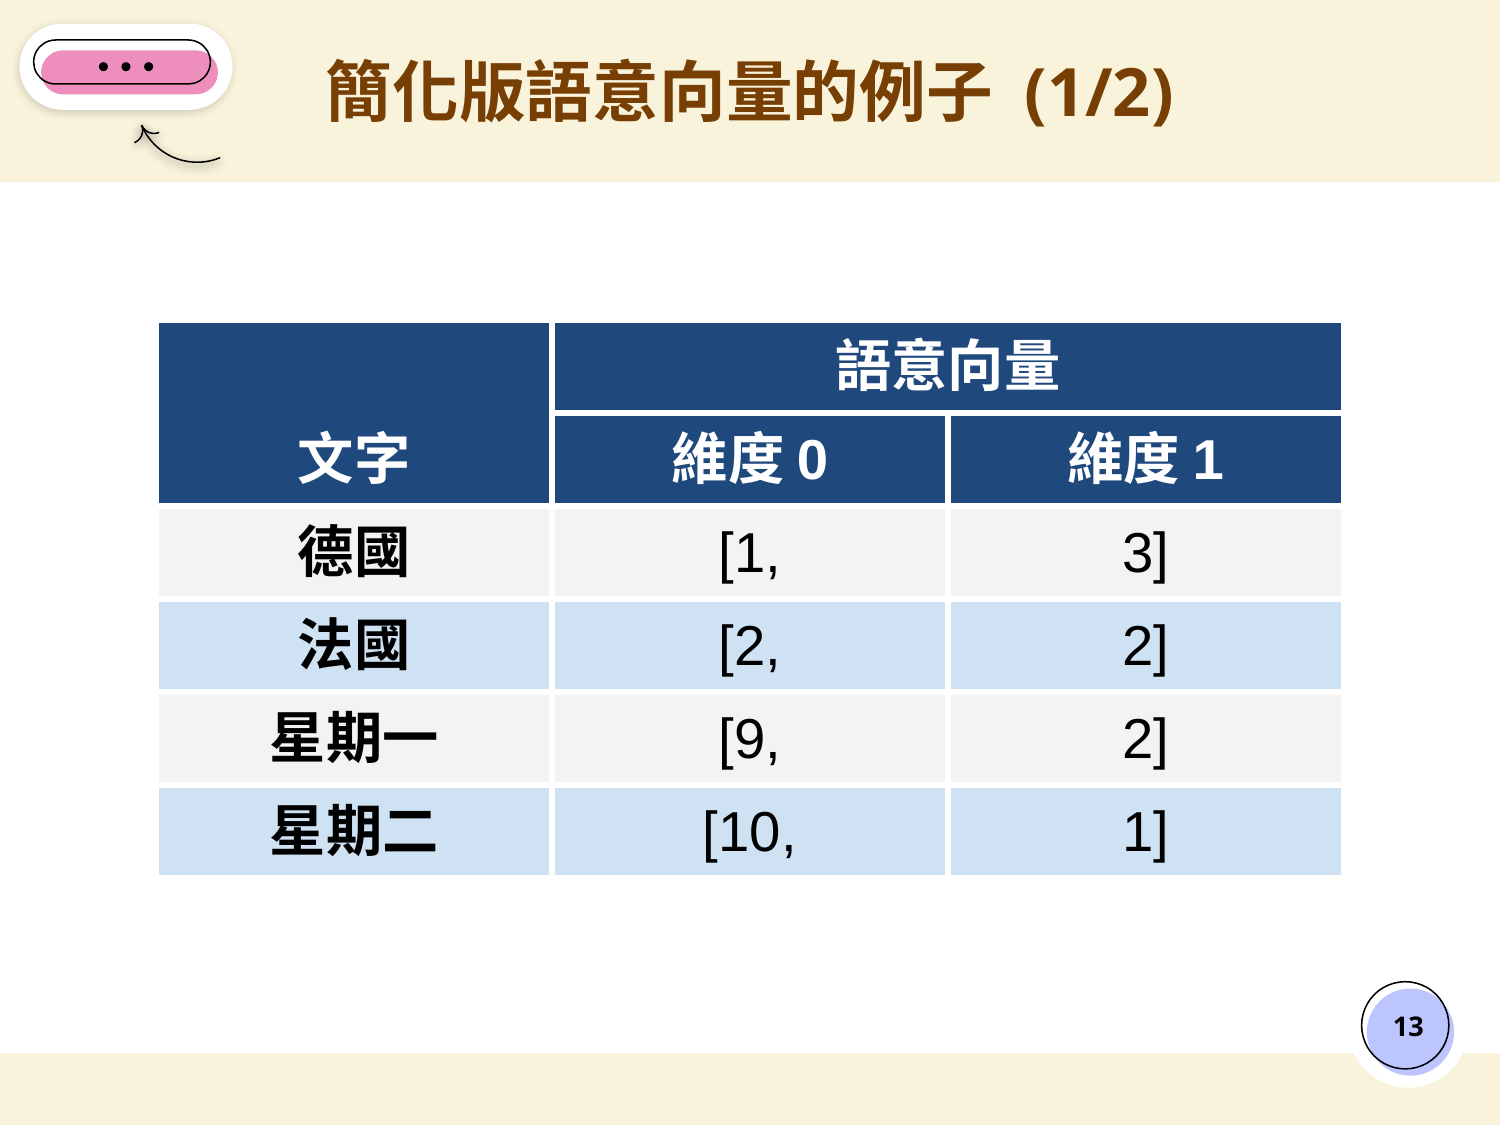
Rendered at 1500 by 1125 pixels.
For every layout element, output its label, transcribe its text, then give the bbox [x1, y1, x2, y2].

table_cell 法國 [159, 602, 549, 689]
slide_number ‹#› [1363, 984, 1454, 1071]
table_cell 3] [951, 509, 1341, 596]
table_cell 2] [951, 602, 1341, 689]
table_header 語意向量 [555, 323, 1341, 410]
table_cell 維度1 [951, 416, 1341, 503]
table_cell 2] [951, 695, 1341, 782]
text_box [117, 219, 1383, 1001]
table_header 文字 [159, 323, 549, 503]
table_cell 1] [951, 788, 1341, 875]
table_cell [9, [555, 695, 945, 782]
table_cell 維度0 [555, 416, 945, 503]
text_box 簡化版語意向量的例子 (1/2) [232, 23, 1268, 171]
table_cell 星期一 [159, 695, 549, 782]
table_cell [10, [555, 788, 945, 875]
table_cell [2, [555, 602, 945, 689]
table_cell 德國 [159, 509, 549, 596]
table_cell [1, [555, 509, 945, 596]
table_cell 星期二 [159, 788, 549, 875]
